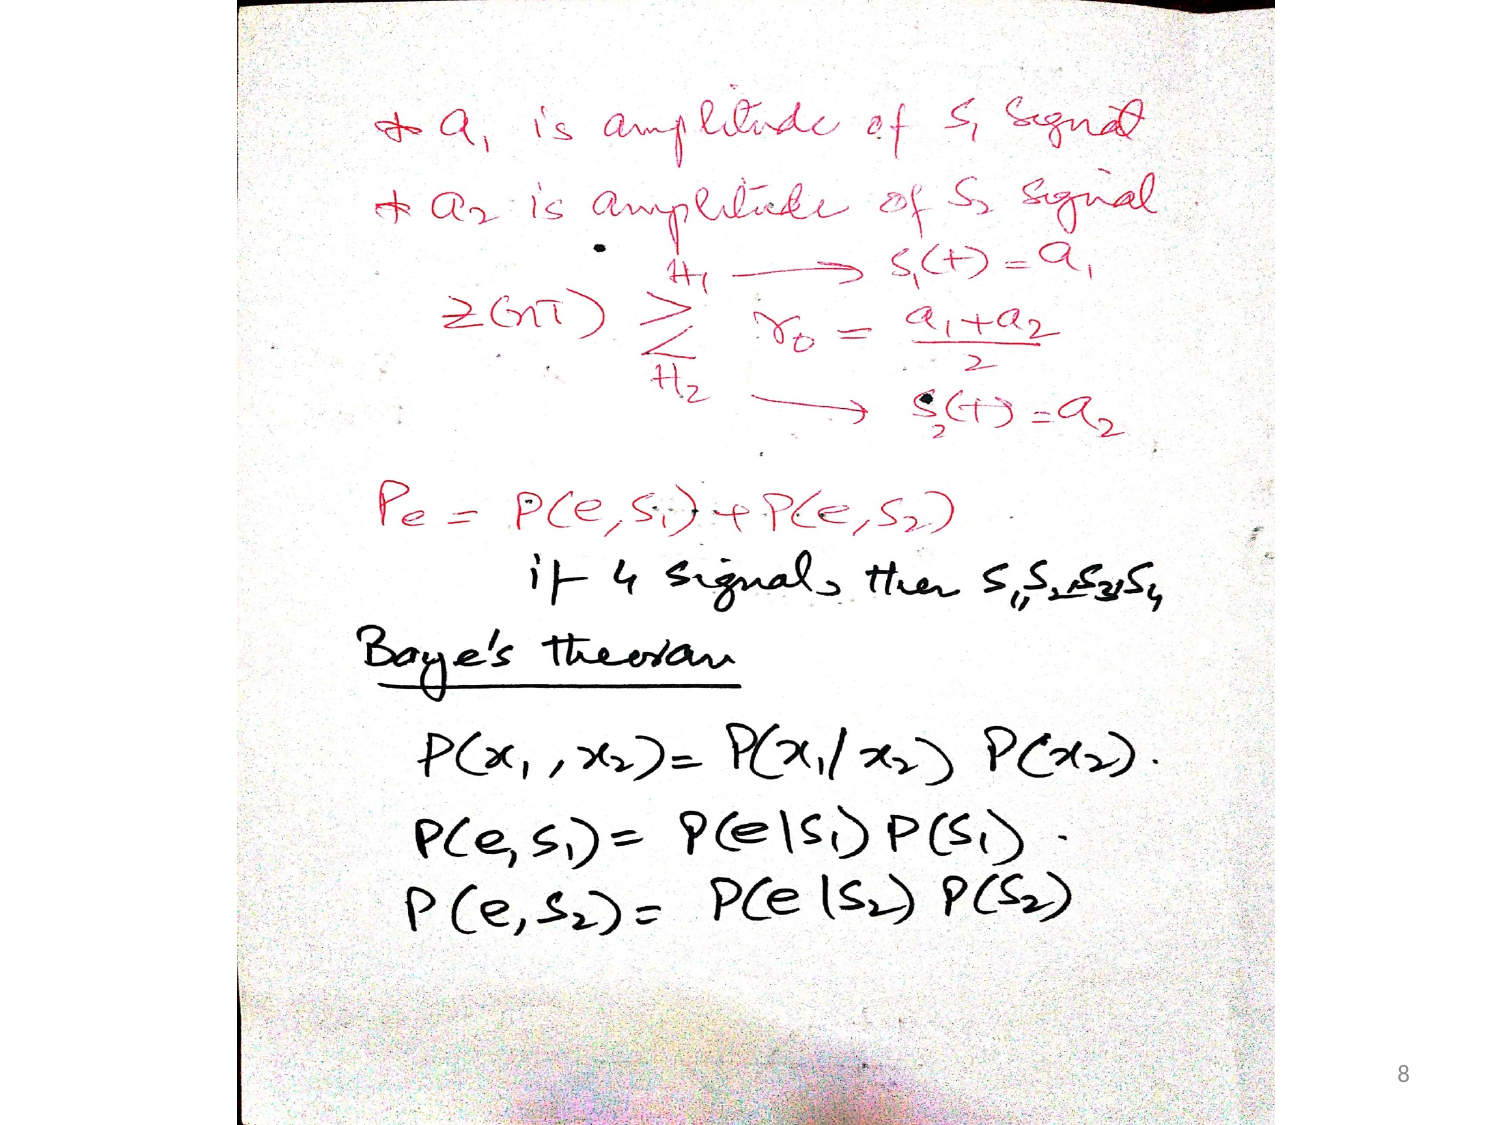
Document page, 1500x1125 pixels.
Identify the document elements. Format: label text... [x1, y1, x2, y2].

slide_number 8 [1279, 1042, 1425, 1103]
picture [237, 0, 1276, 1125]
